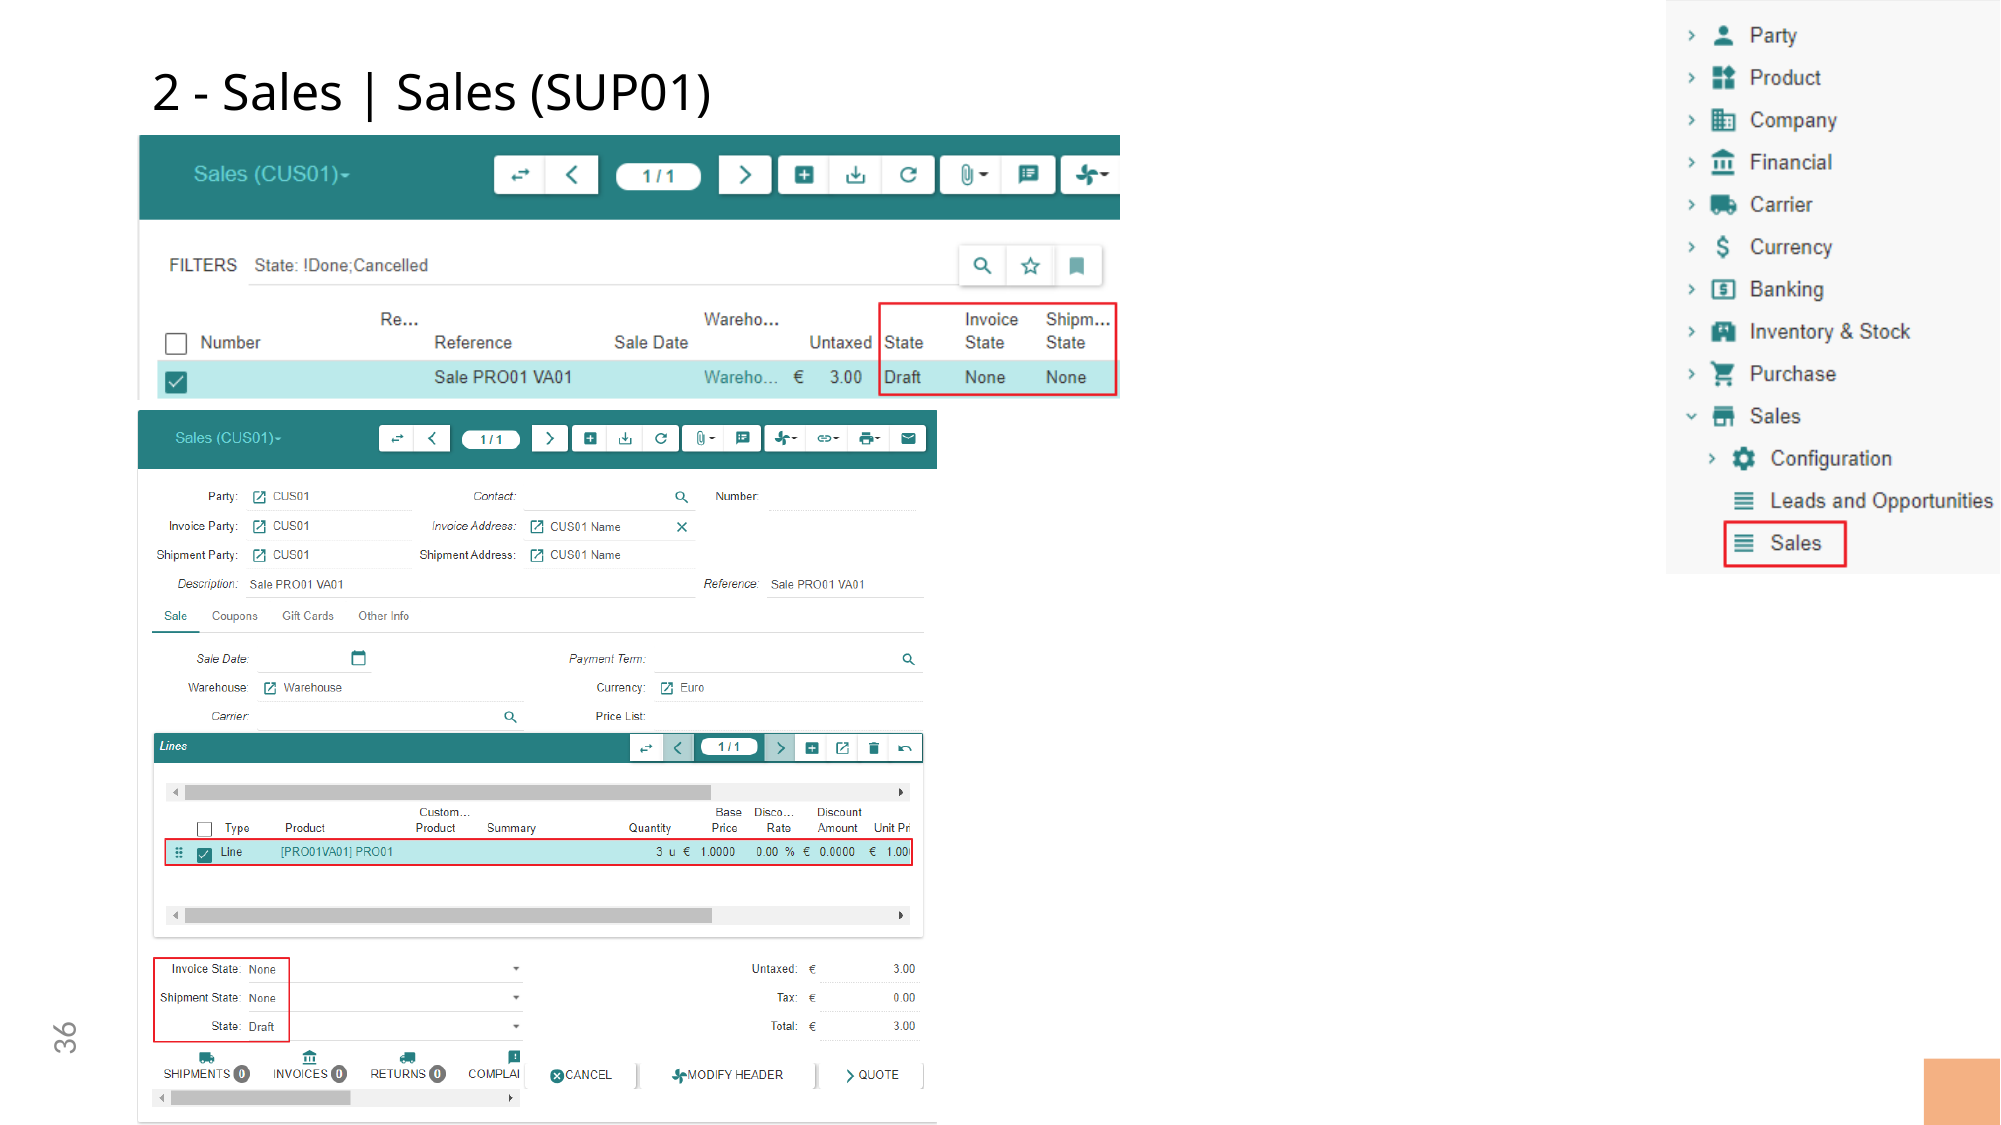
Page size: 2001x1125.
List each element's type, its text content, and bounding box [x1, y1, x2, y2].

slide_number 36 [32, 969, 93, 1108]
text_box [1923, 1058, 2000, 1125]
picture [1666, 0, 2000, 574]
title 2 - Sales | Sales (SUP01) [137, 59, 1666, 136]
picture [137, 410, 937, 1125]
picture [137, 135, 1120, 401]
